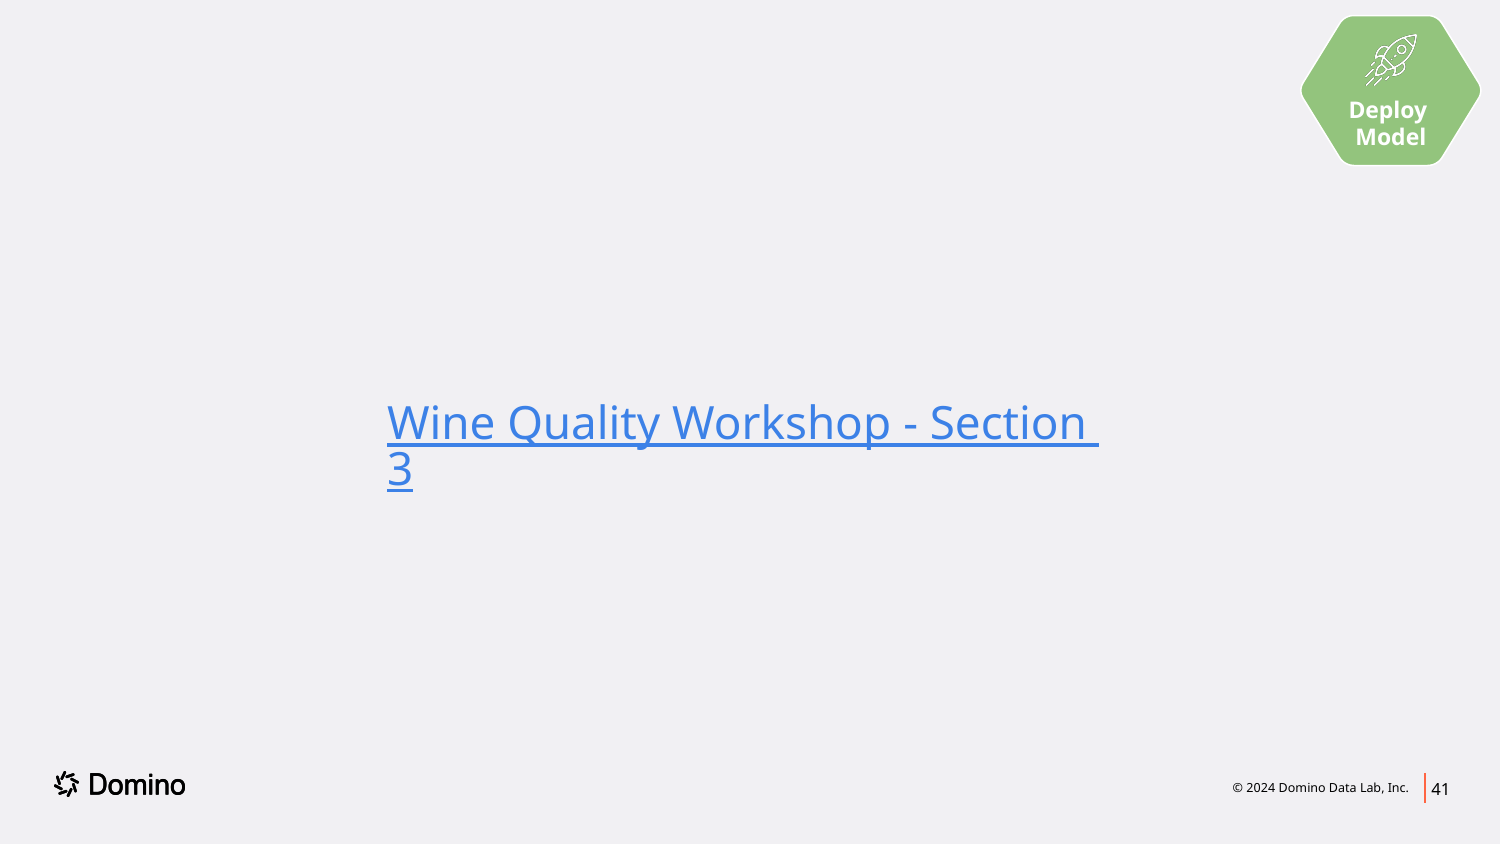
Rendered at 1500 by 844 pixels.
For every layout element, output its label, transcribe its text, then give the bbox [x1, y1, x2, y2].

text_box Wine Quality Workshop - Section 3 [372, 378, 1128, 472]
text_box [1300, 15, 1482, 166]
picture [54, 771, 185, 797]
